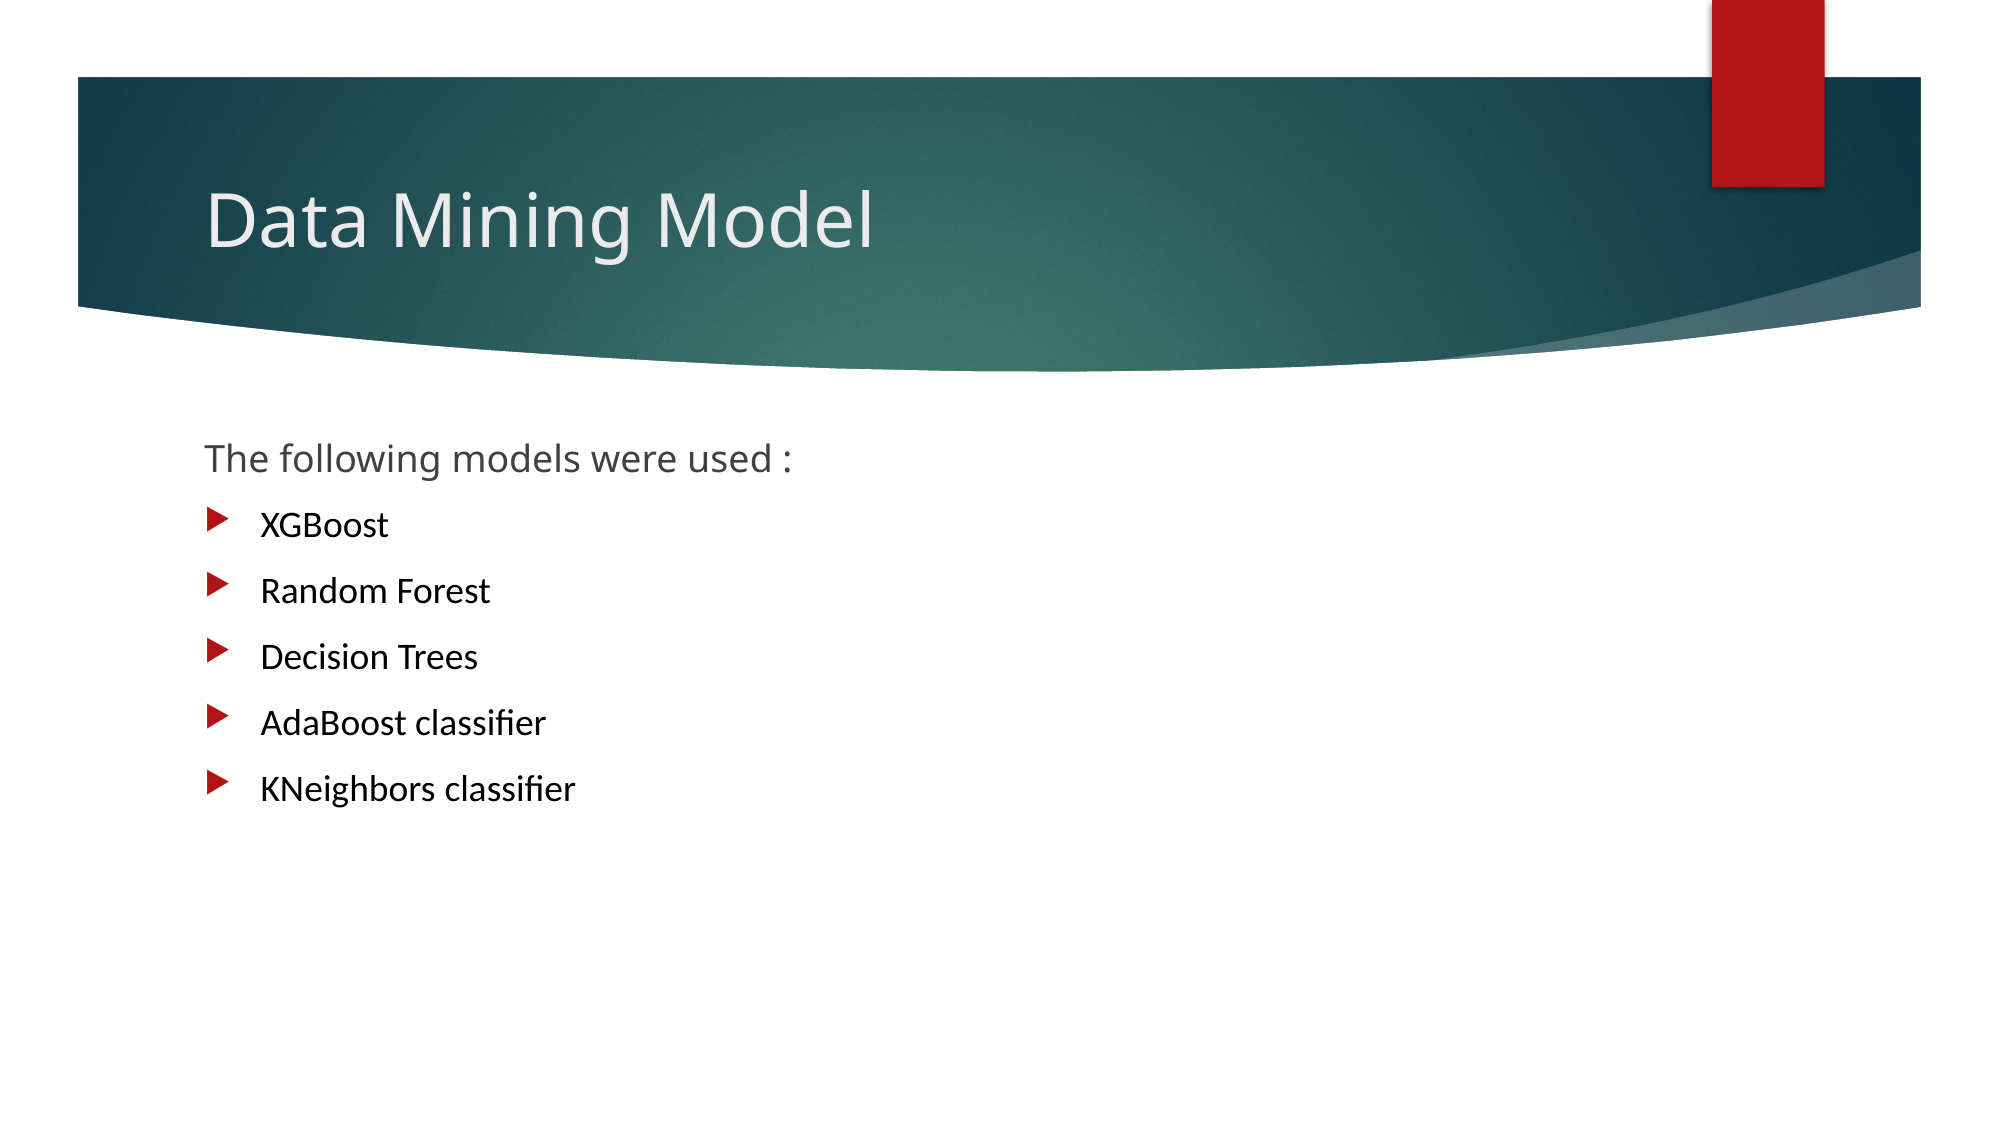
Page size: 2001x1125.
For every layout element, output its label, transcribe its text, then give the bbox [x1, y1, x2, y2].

list The following models were used : XGBoost Random Forest Decision Trees AdaBoost classifier KNeighbors classifier [189, 427, 1638, 988]
title Data Mining Model [189, 159, 1638, 276]
